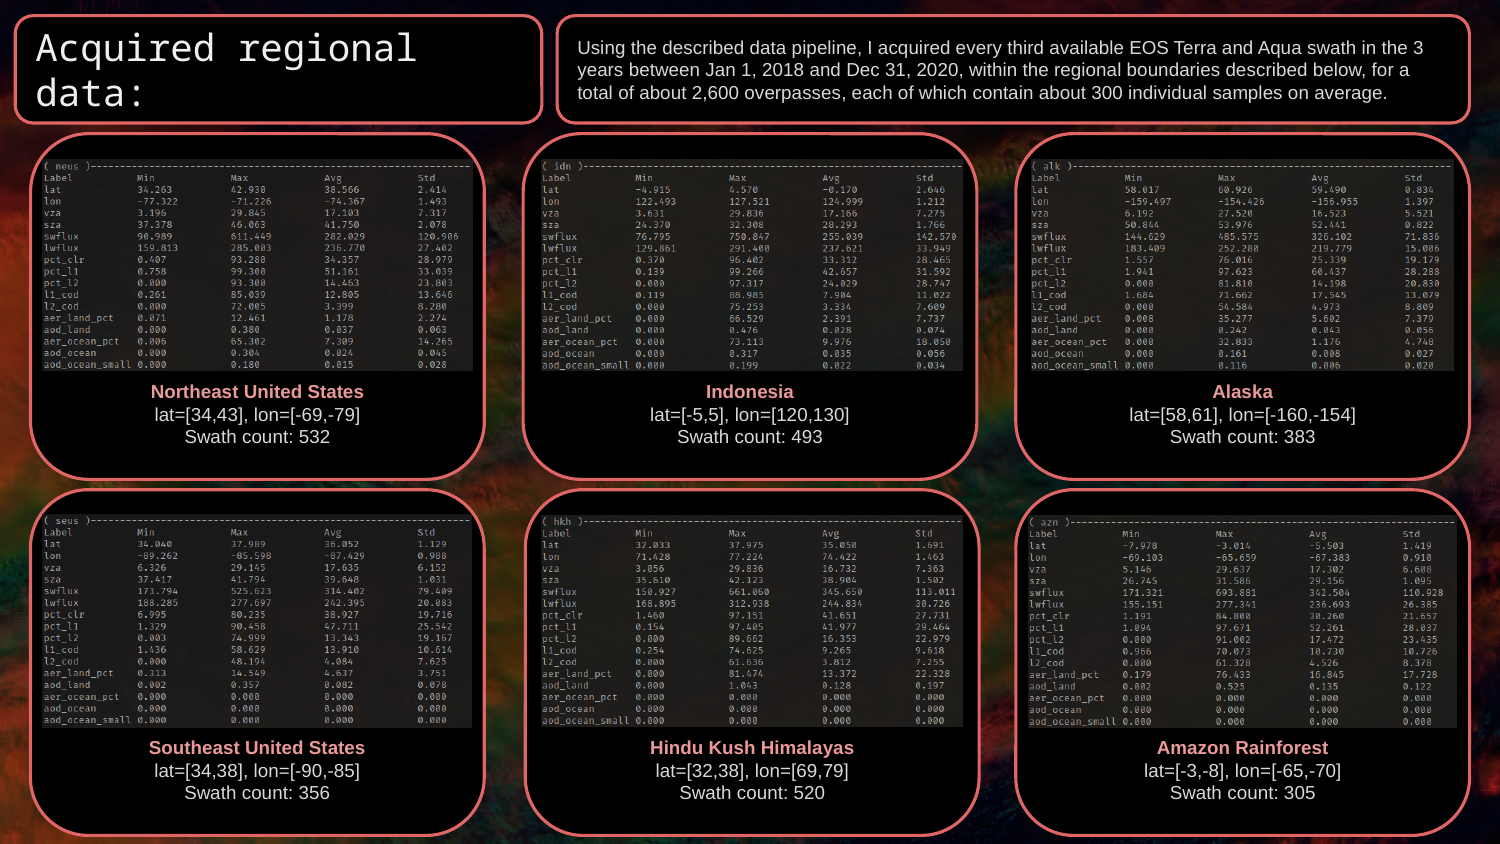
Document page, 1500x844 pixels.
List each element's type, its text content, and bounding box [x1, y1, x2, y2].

text_box Using the described data pipeline, I acquired every third available EOS Terra and Aqua swath in the 3 years between Jan 1, 2018 and Dec 31, 2020, within the regional boundaries described below, for a total of about 2,600 overpasses, each of which contain about 300 individual samples on average. [557, 15, 1470, 124]
text_box Acquired regional data: [15, 15, 542, 124]
text_box Indonesia lat=[-5,5], lon=[120,130] Swath count: 493 [523, 133, 977, 480]
text_box Amazon Rainforest lat=[-3,-8], lon=[-65,-70] Swath count: 305 [1015, 489, 1470, 836]
text_box Alaska lat=[58,61], lon=[-160,-154] Swath count: 383 [1015, 133, 1470, 480]
picture [0, 0, 1500, 844]
text_box Southeast United States lat=[34,38], lon=[-90,-85] Swath count: 356 [30, 489, 485, 836]
text_box Hindu Kush Himalayas lat=[32,38], lon=[69,79] Swath count: 520 [525, 489, 980, 836]
text_box Northeast United States lat=[34,43], lon=[-69,-79] Swath count: 532 [30, 133, 485, 480]
